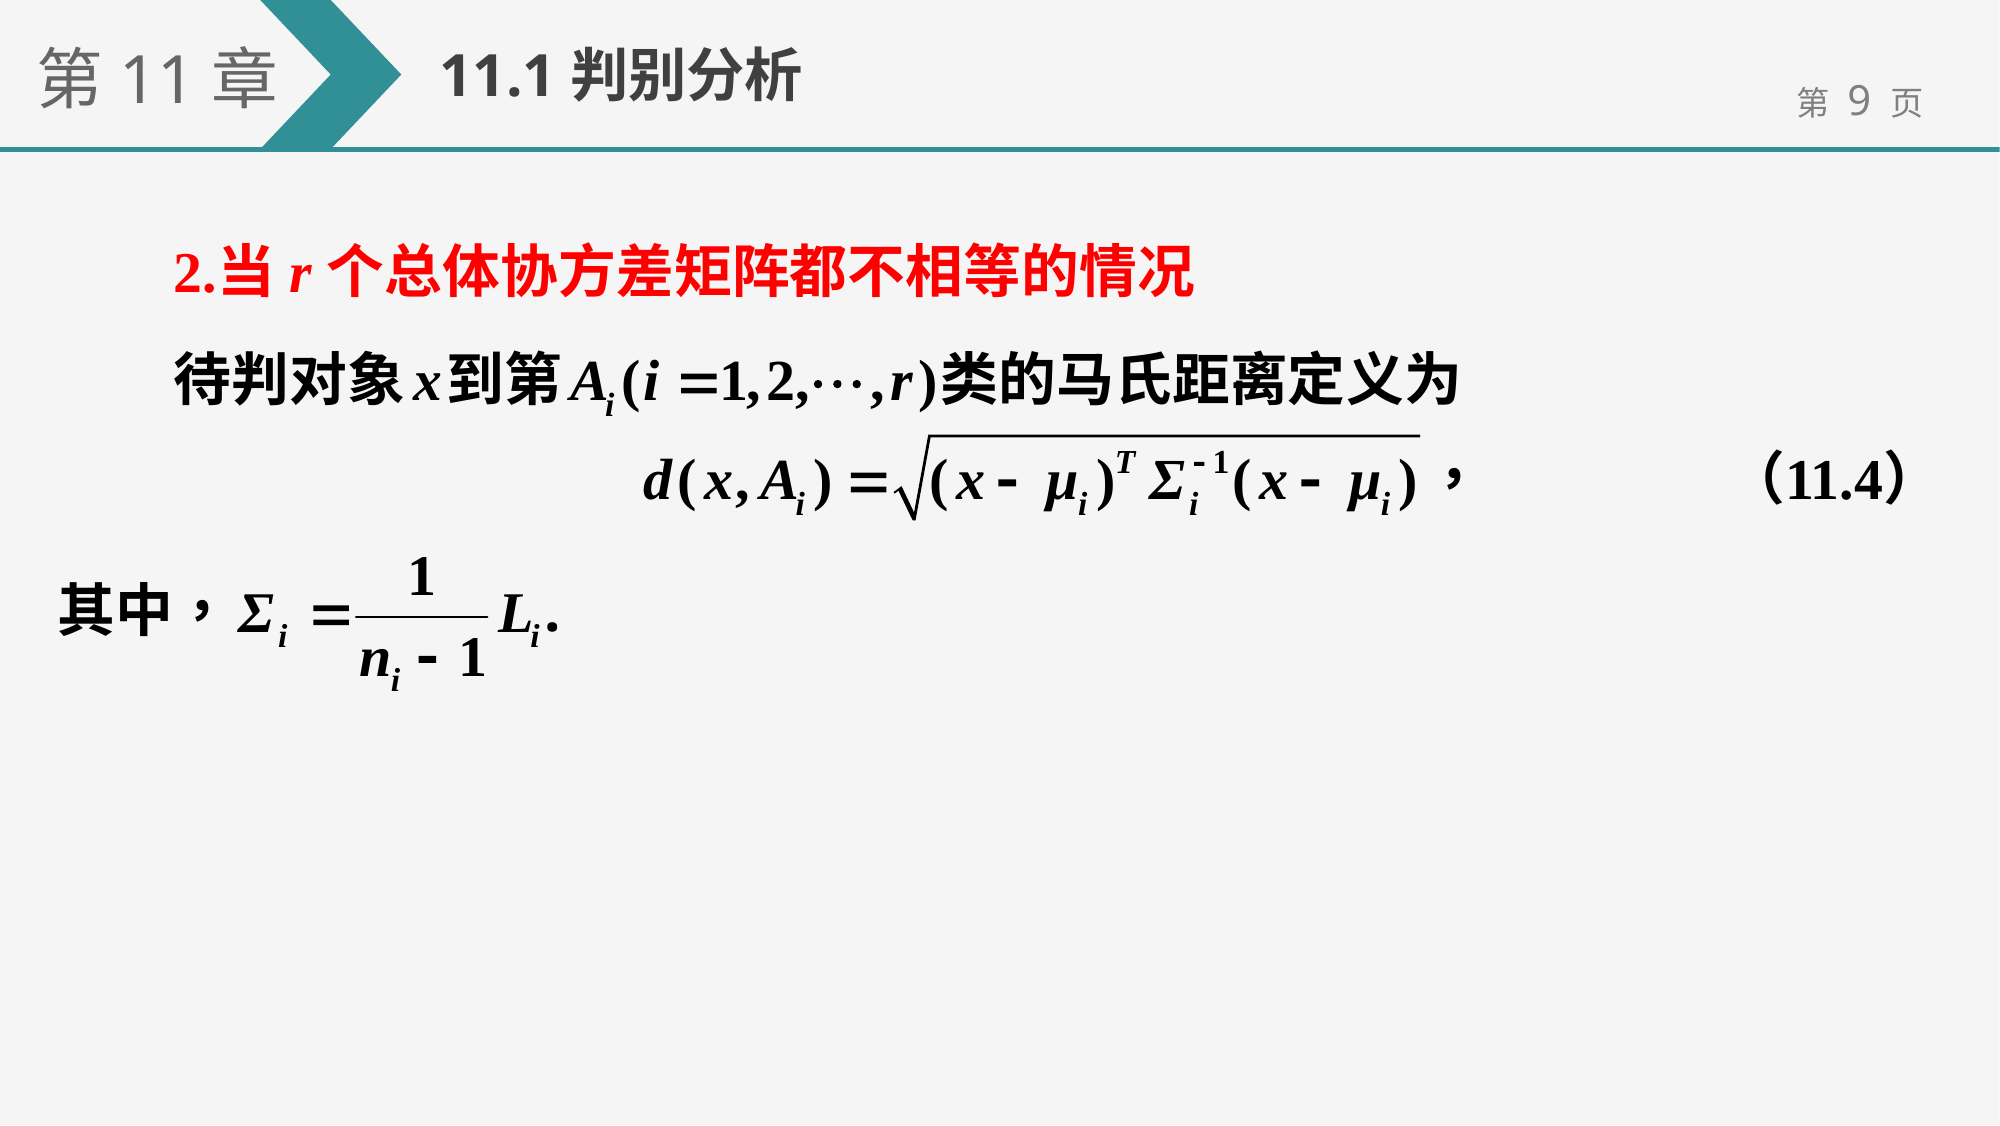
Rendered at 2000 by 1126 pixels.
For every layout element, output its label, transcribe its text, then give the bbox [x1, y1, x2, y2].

text_box [258, 0, 403, 148]
text_box 11.1判别分析 [424, 31, 1366, 116]
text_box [57, 217, 1937, 861]
text_box 第11章 [21, 29, 294, 125]
